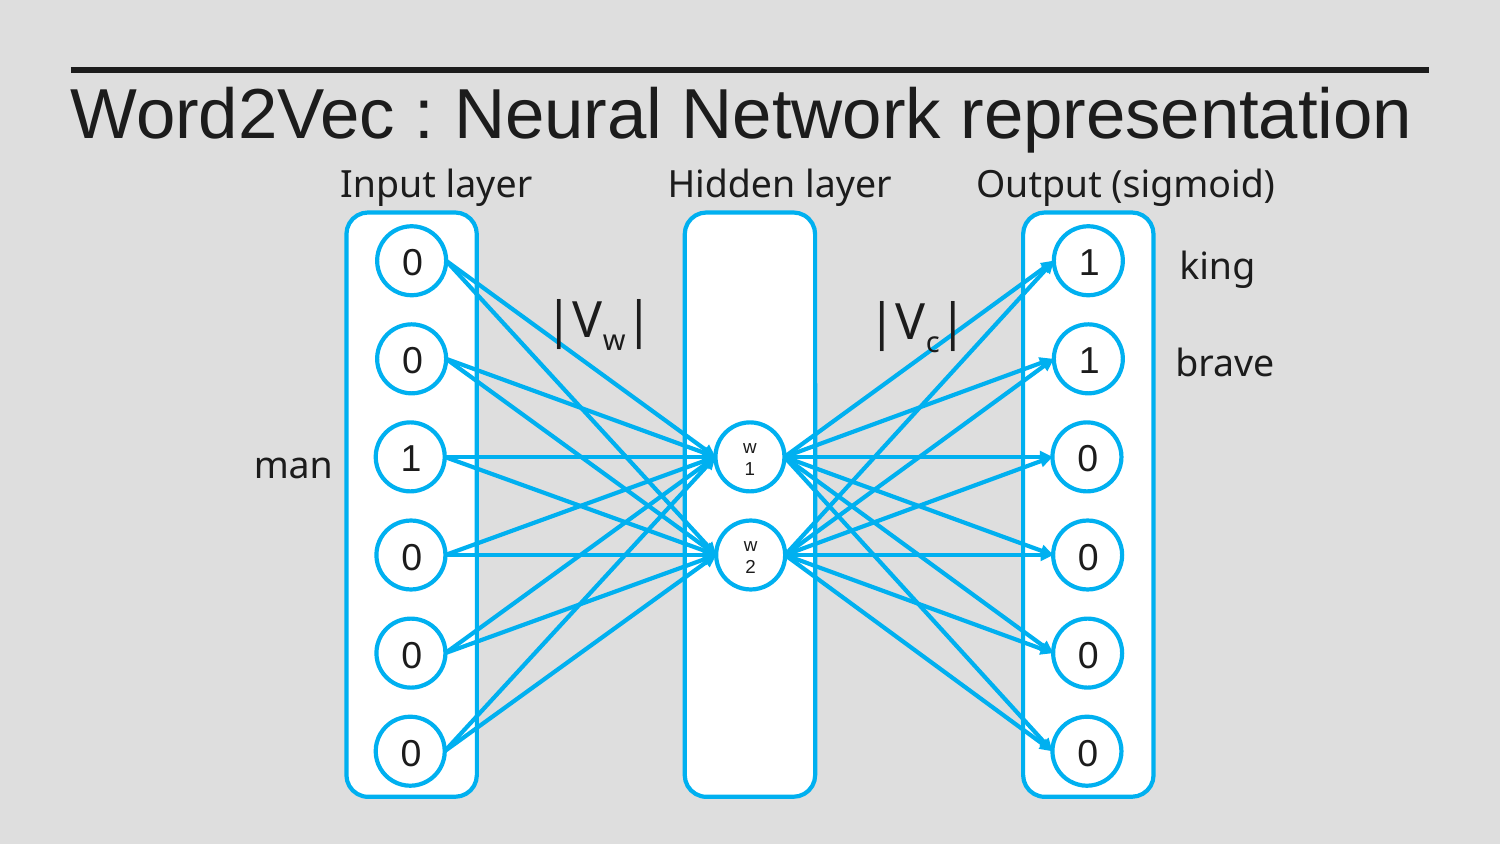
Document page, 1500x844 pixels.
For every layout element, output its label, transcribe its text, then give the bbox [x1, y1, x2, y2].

text_box 0 [374, 616, 438, 690]
text_box 1 [1060, 322, 1125, 396]
text_box 0 [374, 518, 438, 592]
text_box 0 [375, 322, 439, 396]
text_box Hidden layer [652, 152, 907, 213]
text_box king [1164, 234, 1271, 295]
text_box [344, 213, 479, 799]
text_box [445, 358, 717, 455]
text_box [723, 483, 777, 530]
text_box [682, 579, 818, 799]
text_box 0 [375, 224, 449, 298]
text_box 0 [1059, 518, 1125, 592]
text_box 1 [1051, 224, 1125, 298]
text_box 0 [1060, 420, 1124, 494]
text_box w1 [722, 420, 777, 494]
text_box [784, 456, 1053, 553]
list Word2Vec : Neural Network representation [70, 67, 1430, 183]
text_box Output (sigmoid) [961, 152, 1291, 213]
text_box 0 [1051, 714, 1124, 788]
text_box [1021, 213, 1156, 799]
text_box [682, 213, 818, 432]
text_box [444, 554, 717, 752]
text_box Input layer [325, 152, 548, 213]
text_box 0 [373, 714, 446, 788]
text_box 1 [373, 420, 438, 494]
text_box 0 [1058, 616, 1125, 690]
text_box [784, 554, 1053, 752]
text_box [444, 456, 716, 554]
text_box man [238, 434, 348, 494]
text_box w2 [722, 518, 777, 592]
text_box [784, 358, 1054, 457]
text_box brave [1160, 331, 1290, 392]
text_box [784, 260, 1054, 358]
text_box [445, 260, 717, 357]
